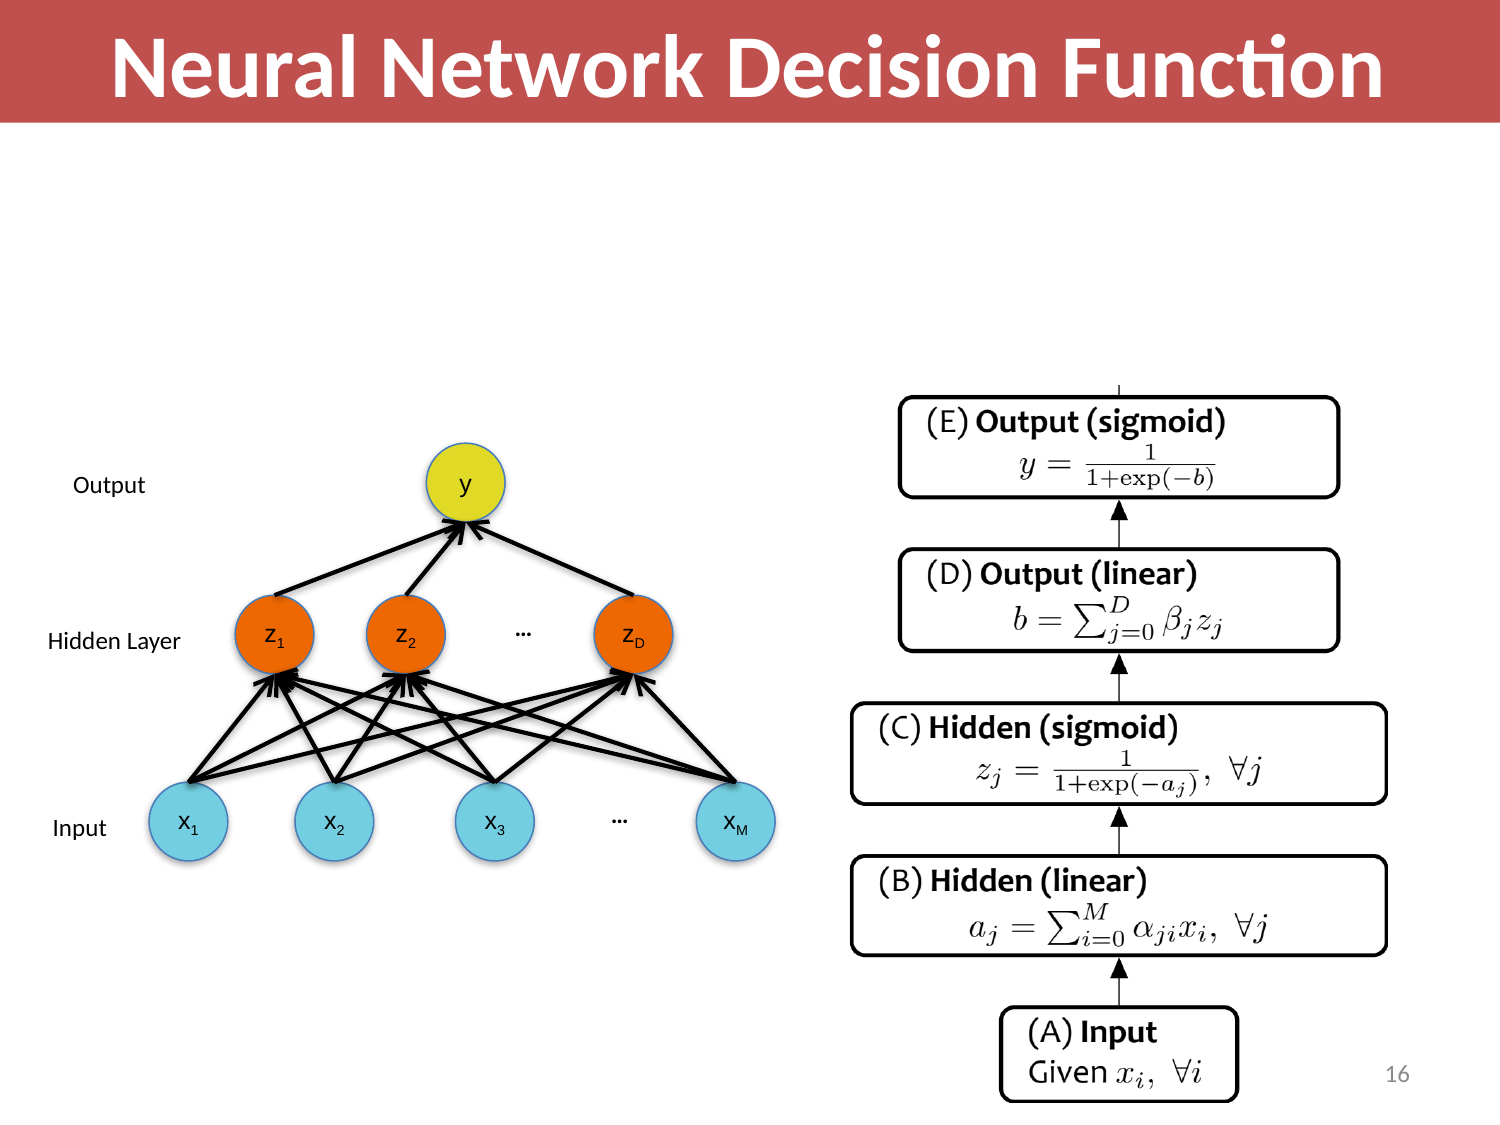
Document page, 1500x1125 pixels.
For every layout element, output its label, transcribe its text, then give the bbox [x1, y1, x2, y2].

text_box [16, 442, 776, 862]
picture [849, 385, 1389, 1103]
text_box Neural Network Decision Function [0, 0, 1500, 125]
slide_number 16 [1392, 1042, 1425, 1103]
